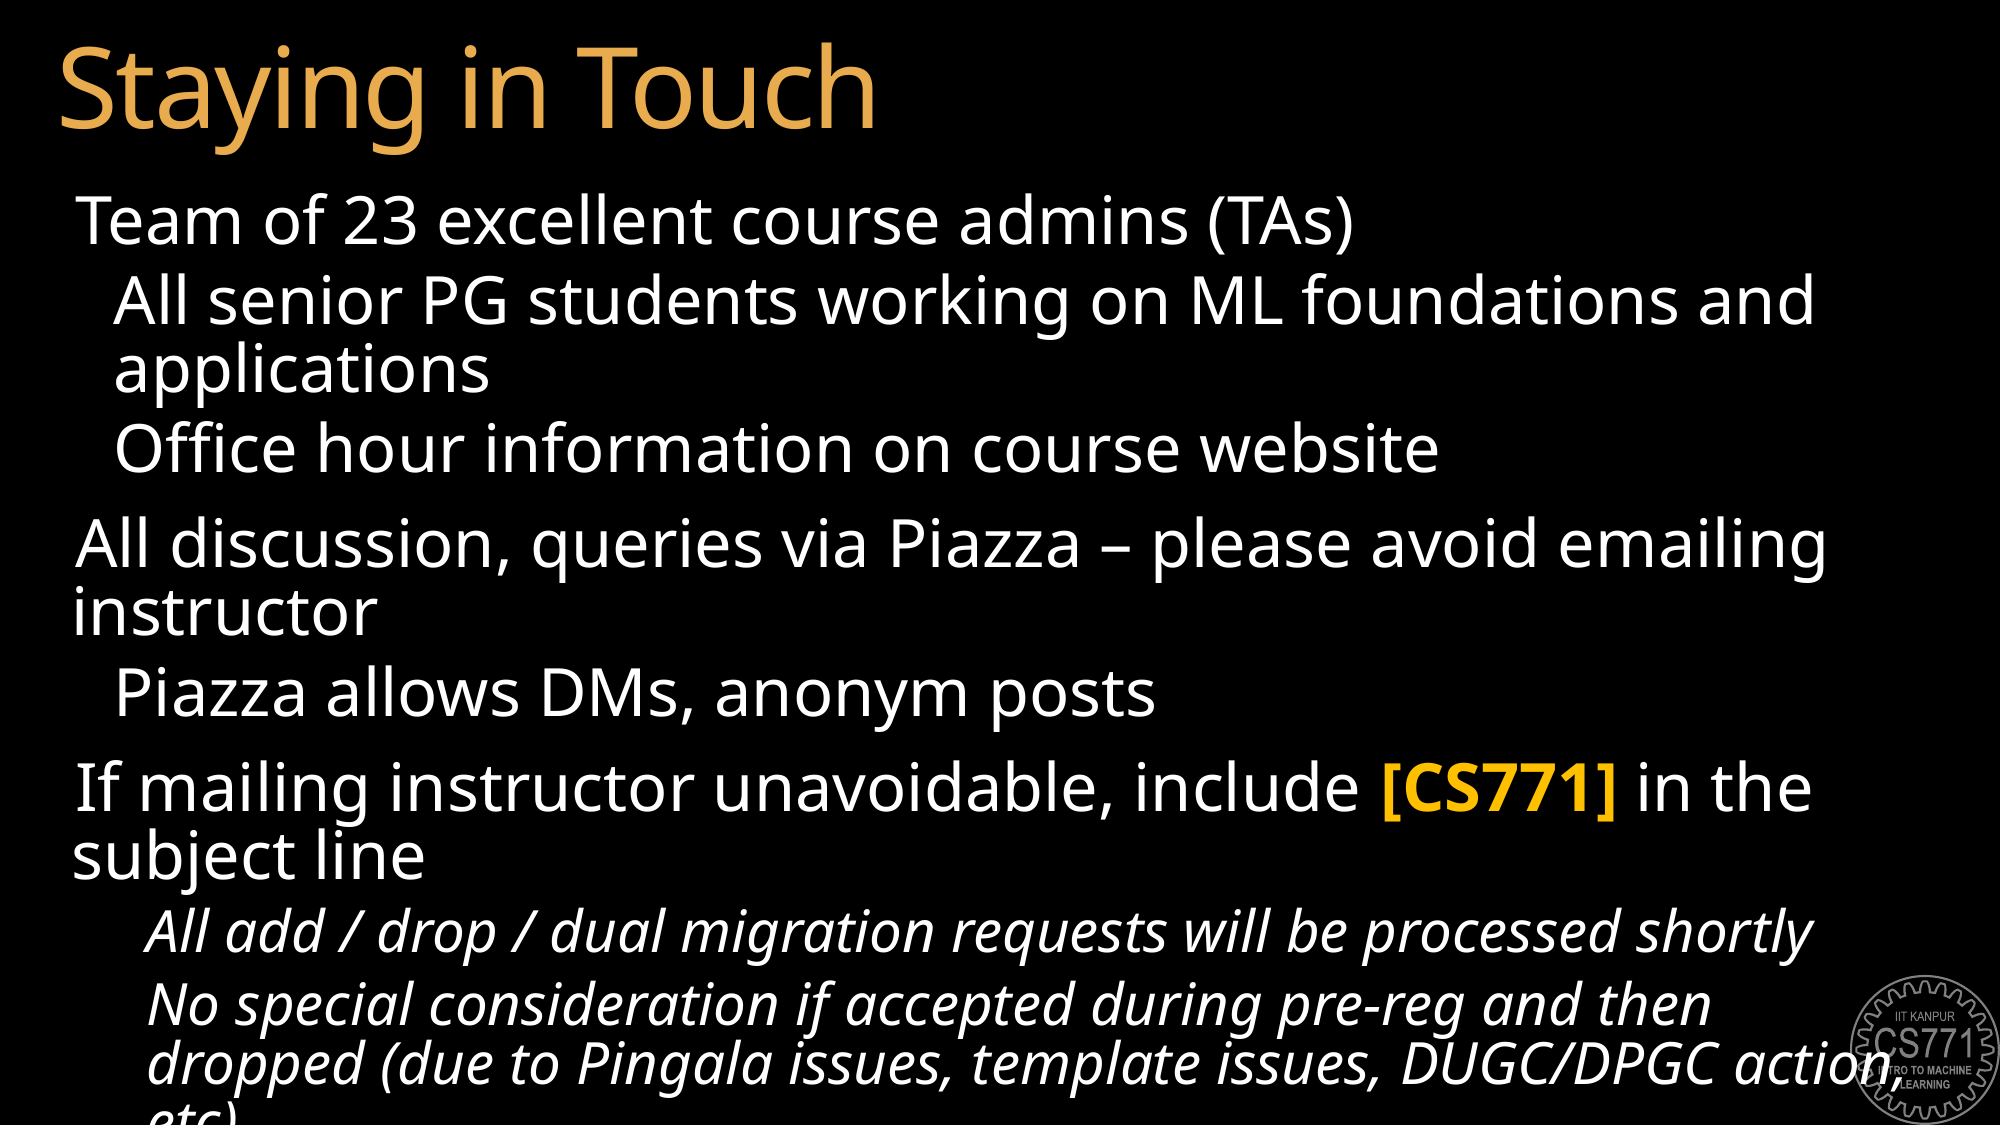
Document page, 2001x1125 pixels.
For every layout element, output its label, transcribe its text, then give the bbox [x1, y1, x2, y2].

list Team of 23 excellent course admins (TAs) All senior PG students working on ML foundations and applications Office hour information on course website All discussion, queries via Piazza – please avoid emailing instructor Piazza allows DMs, anonym posts If mailing instructor unavoidable, include [CS771] in the subject line All add / drop / dual migration requests will be processed shortly No special consideration if accepted during pre-reg and then dropped (due to Pingala issues, template issues, DUGC/DPGC action, etc) No “adds against drops” – the course is already oversubscribed See https://www.cse.iitk.ac.in/users/purushot/courses/ml/faq.html [41, 182, 1945, 1052]
title Staying in Touch [41, 5, 1945, 182]
